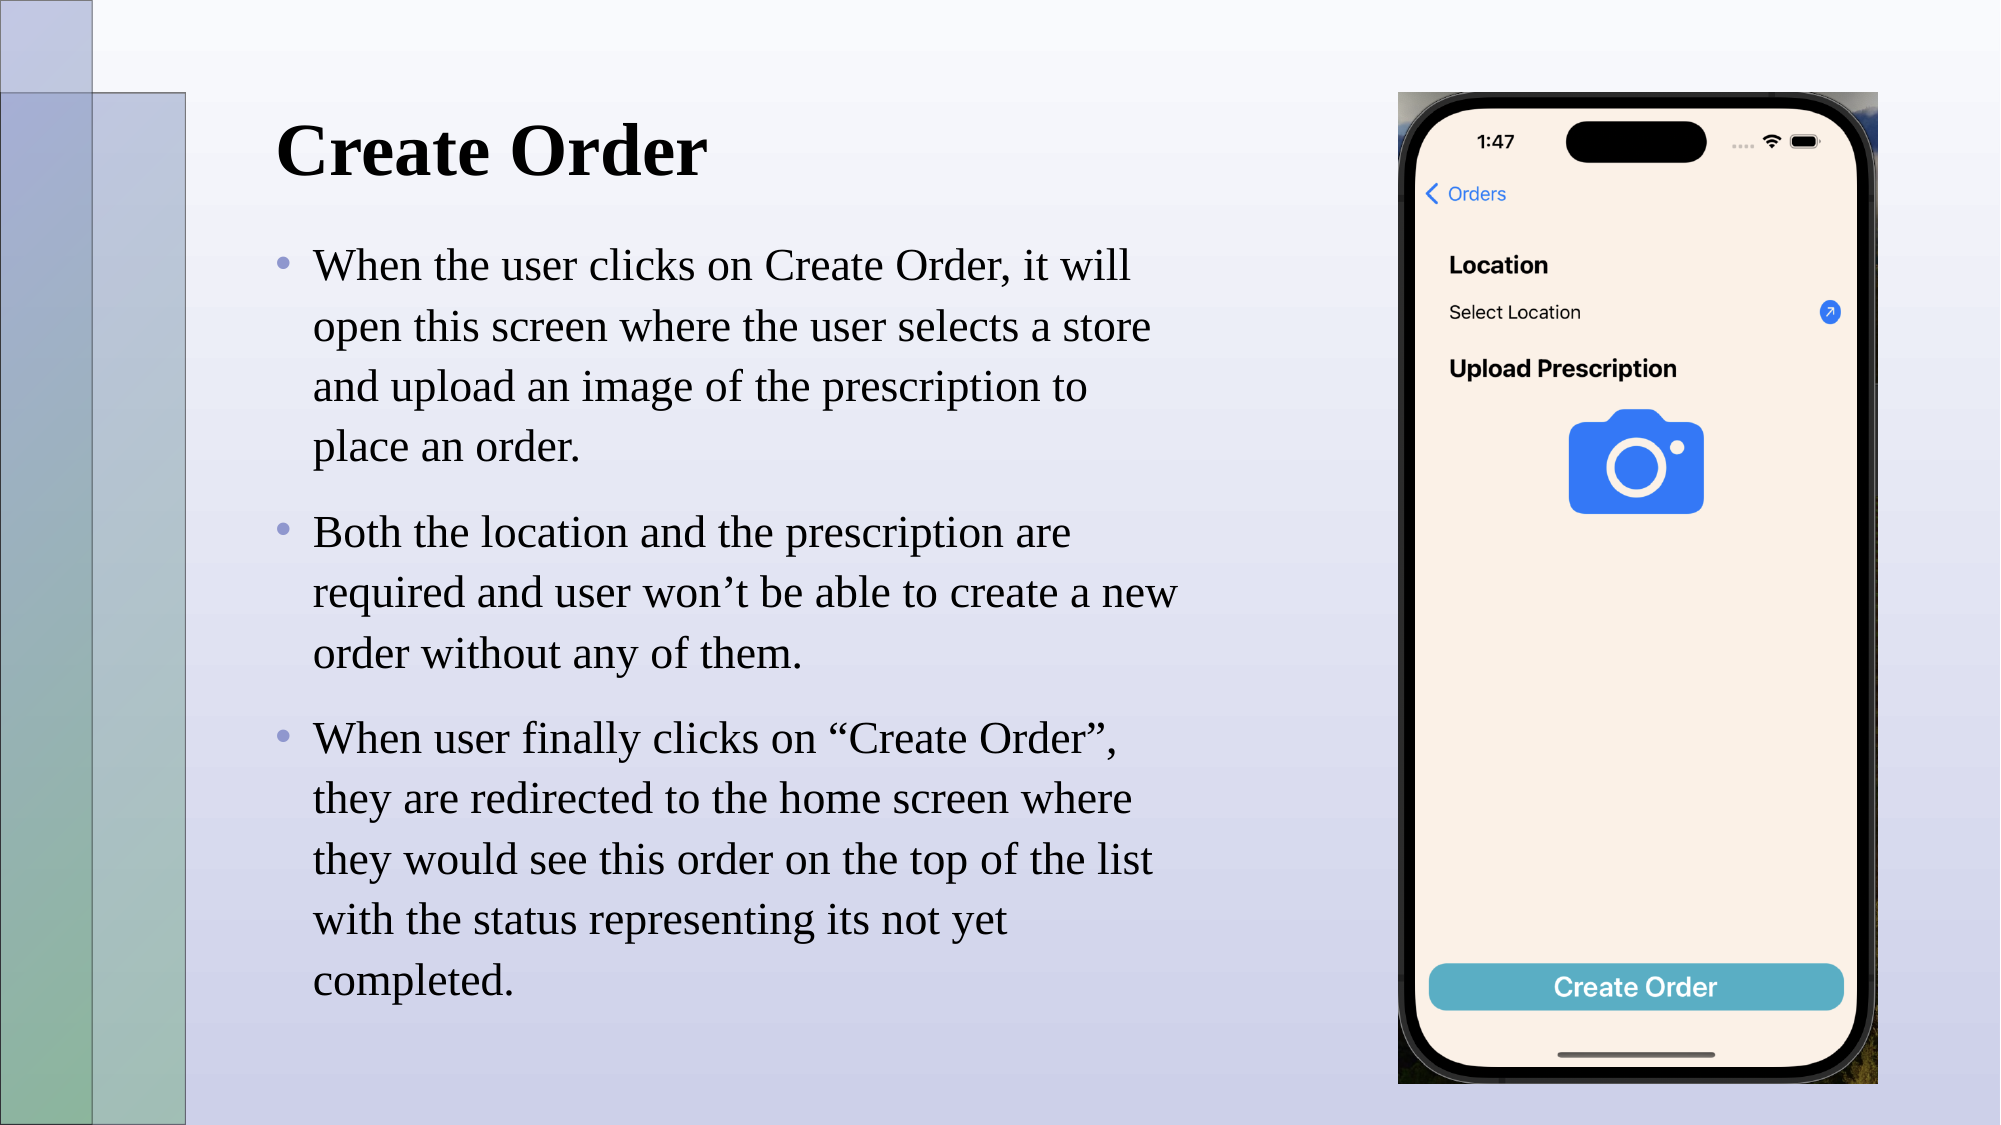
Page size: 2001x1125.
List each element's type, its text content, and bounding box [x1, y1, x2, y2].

text_box [0, 0, 94, 1125]
text_box [94, 92, 187, 1125]
list When the user clicks on Create Order, it will open this screen where the user selects a store and upload an image of the prescription to place an order. Both the location and the prescription are required and user won’t be able to create a new order without any of them. When user finally clicks on “Create Order”, they are redirected to the home screen where they would see this order on the top of the list with the status representing its not yet completed. [260, 221, 1199, 1065]
picture [1398, 92, 1878, 1084]
text_box [94, 0, 2000, 1125]
title Create Order [260, 92, 1398, 222]
